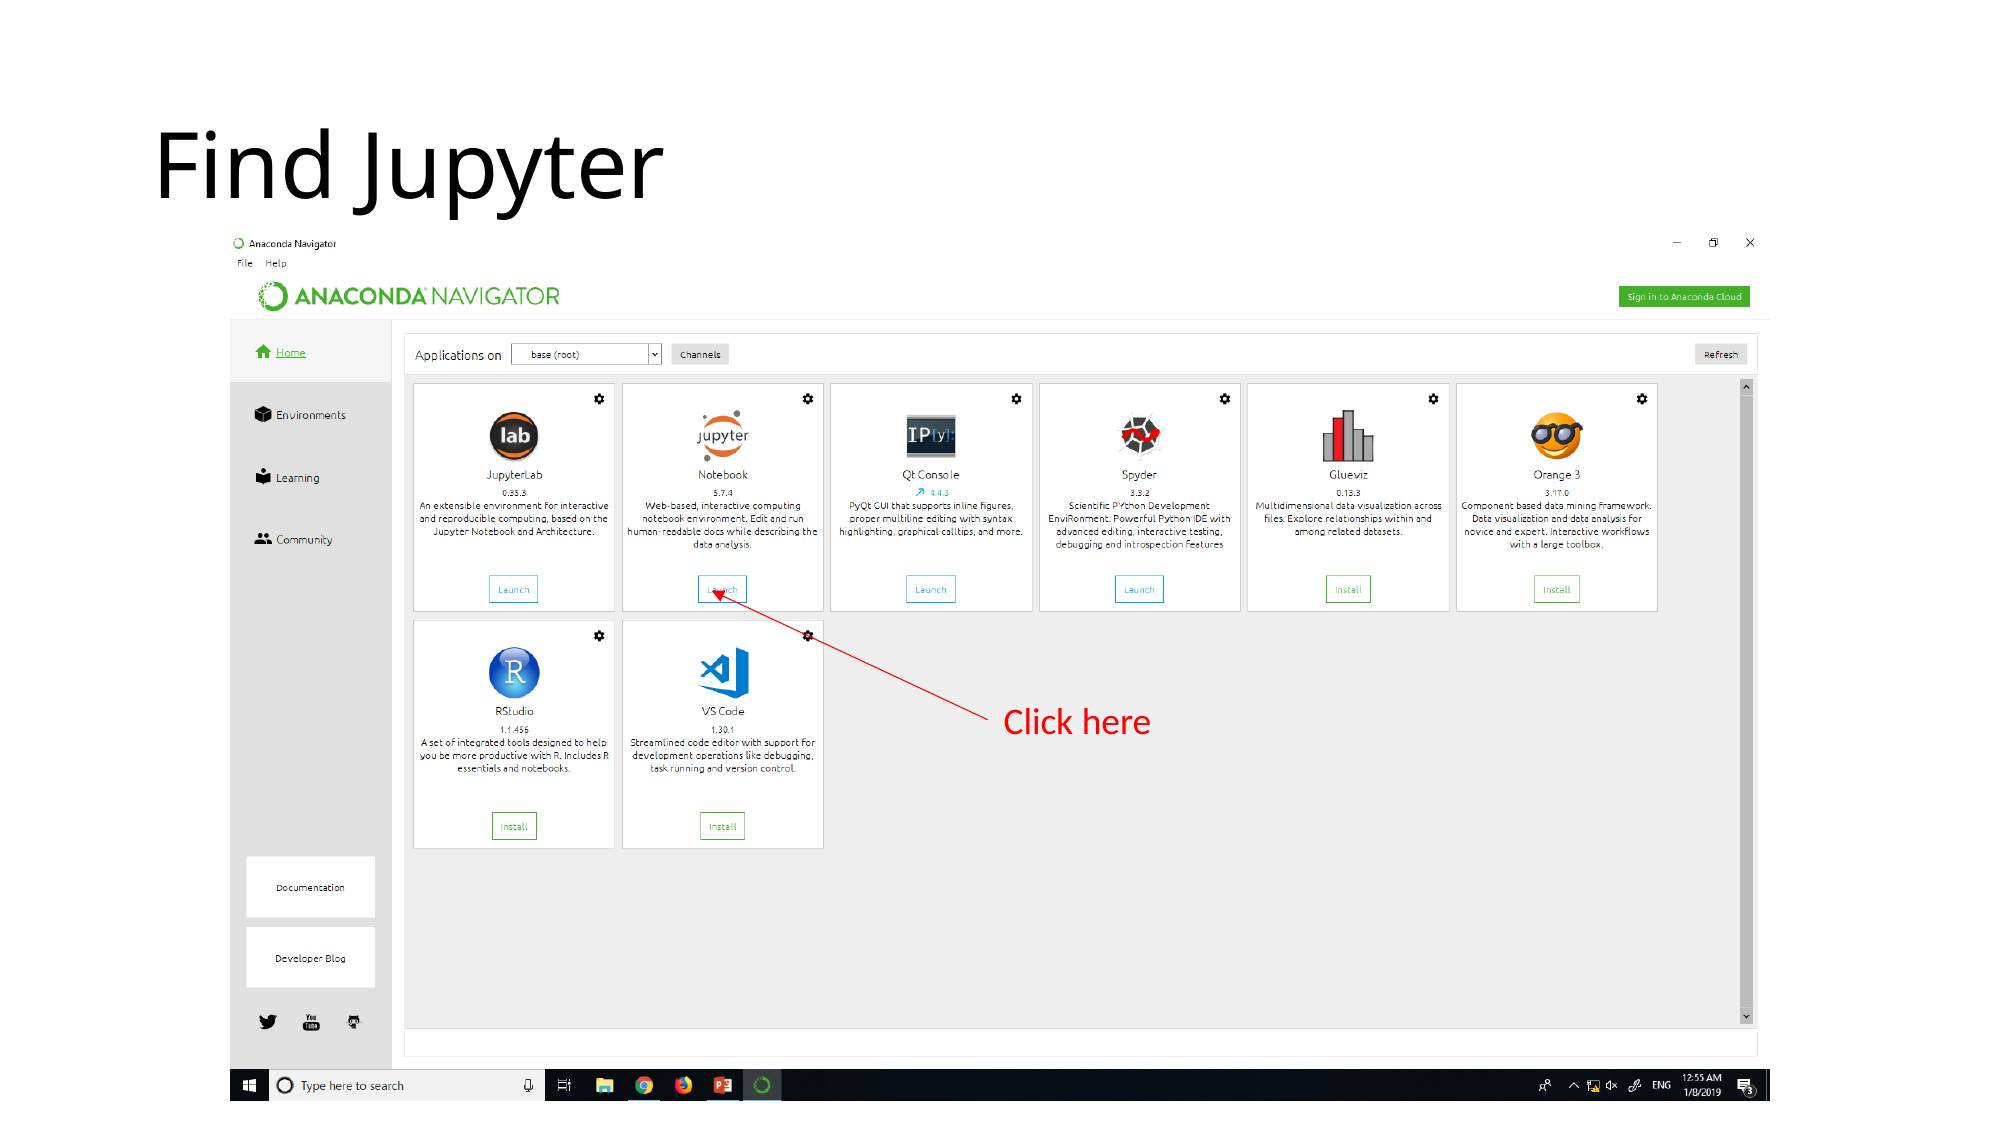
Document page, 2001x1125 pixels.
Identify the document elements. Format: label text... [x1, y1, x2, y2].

title Find Jupyter [137, 59, 1863, 278]
picture [230, 234, 1770, 1101]
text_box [711, 590, 988, 720]
